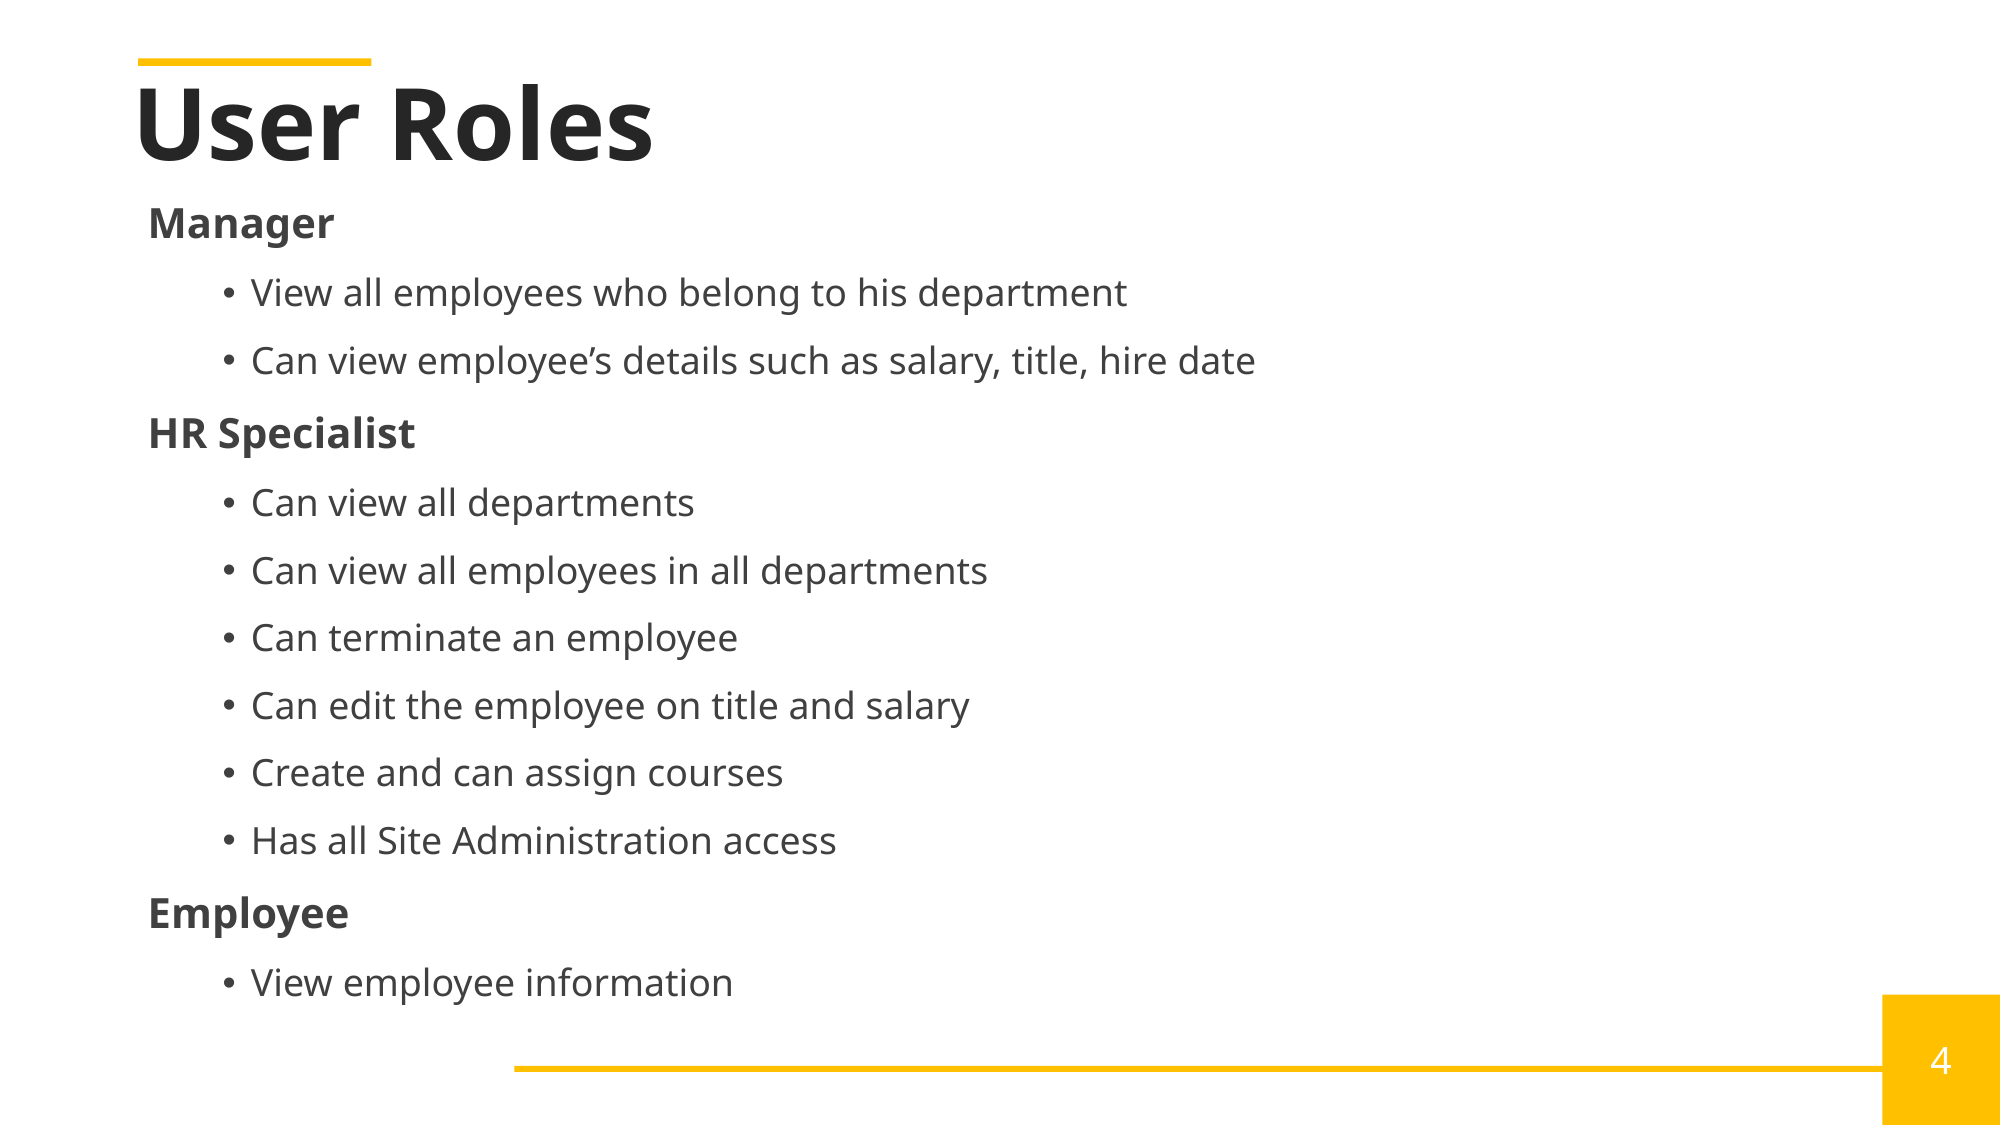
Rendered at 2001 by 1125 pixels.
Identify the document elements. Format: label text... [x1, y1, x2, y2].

text_box Manager View all employees who belong to his department Can view employee’s details such as salary, title, hire date HR Specialist Can view all departments Can view all employees in all departments Can terminate an employee Can edit the employee on title and salary Create and can assign courses Has all Site Administration access Employee View employee information [132, 164, 1853, 1080]
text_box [768, 763, 880, 871]
text_box User Roles [0, 53, 853, 188]
